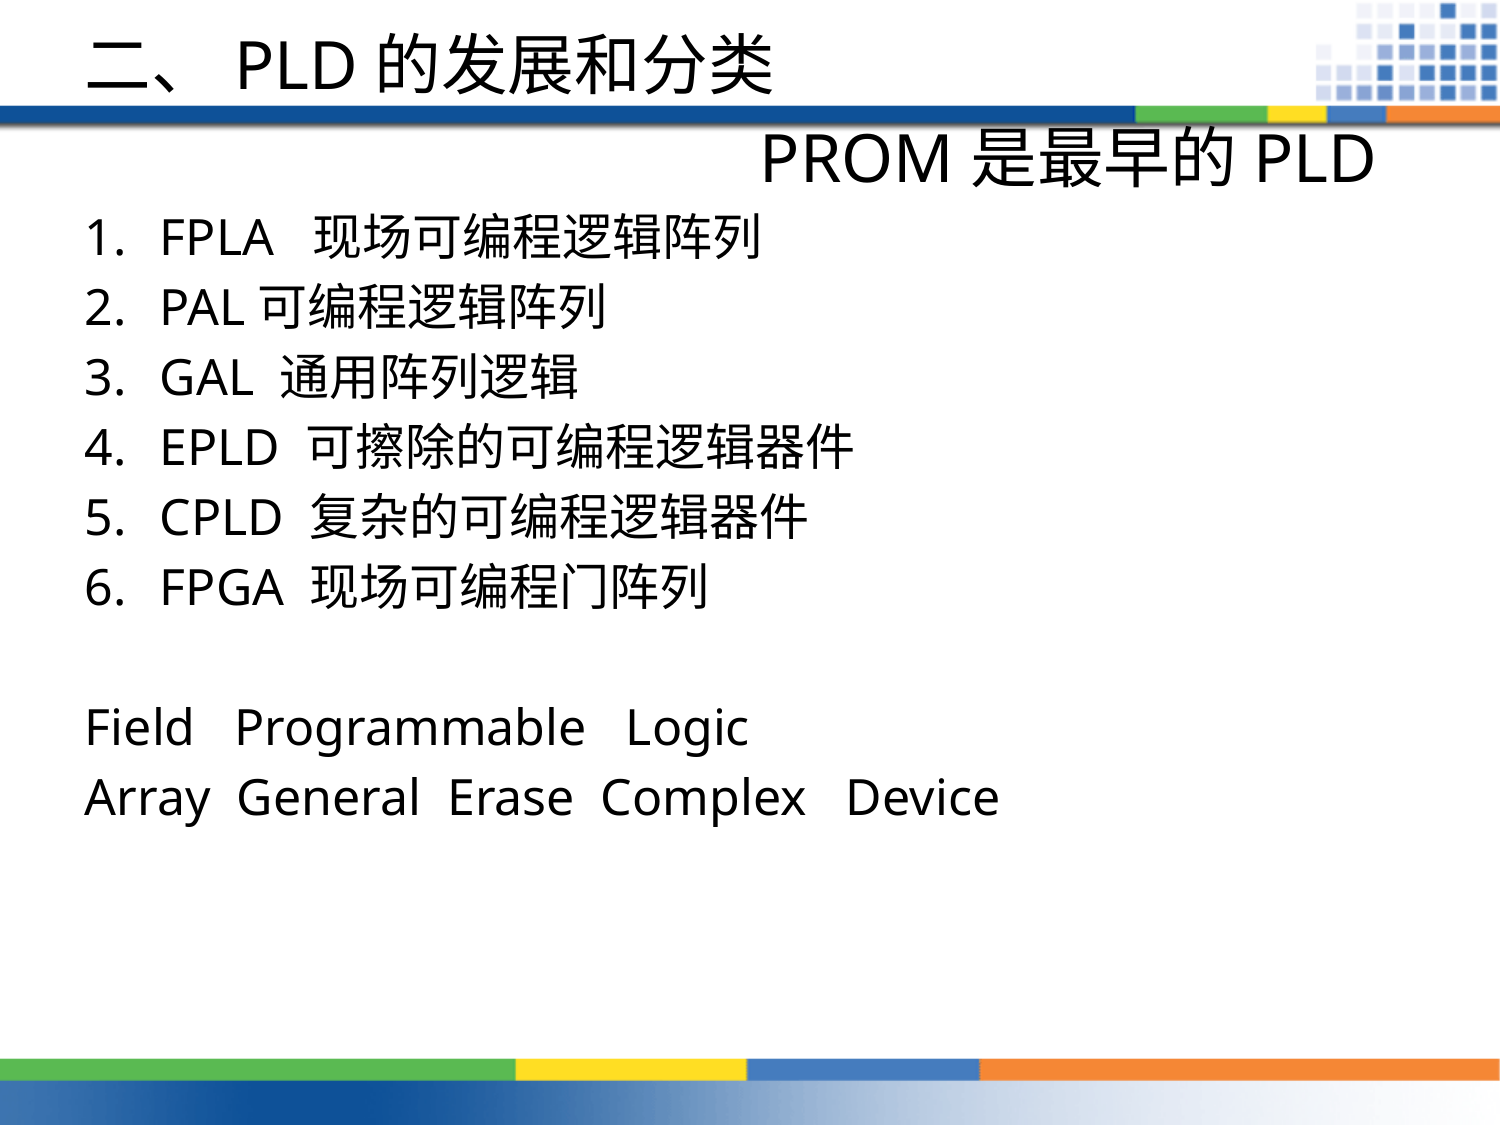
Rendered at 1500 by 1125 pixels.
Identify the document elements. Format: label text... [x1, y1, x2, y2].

list 二、PLD的发展和分类 PROM是最早的PLD FPLA 现场可编程逻辑阵列 PAL可编程逻辑阵列 GAL 通用阵列逻辑 EPLD 可擦除的可编程逻辑器件 CPLD 复杂的可编程逻辑器件 FPGA 现场可编程门阵列 Field Programmable Logic Array General Erase Complex Device [69, 14, 1406, 932]
picture [0, 0, 1500, 1125]
